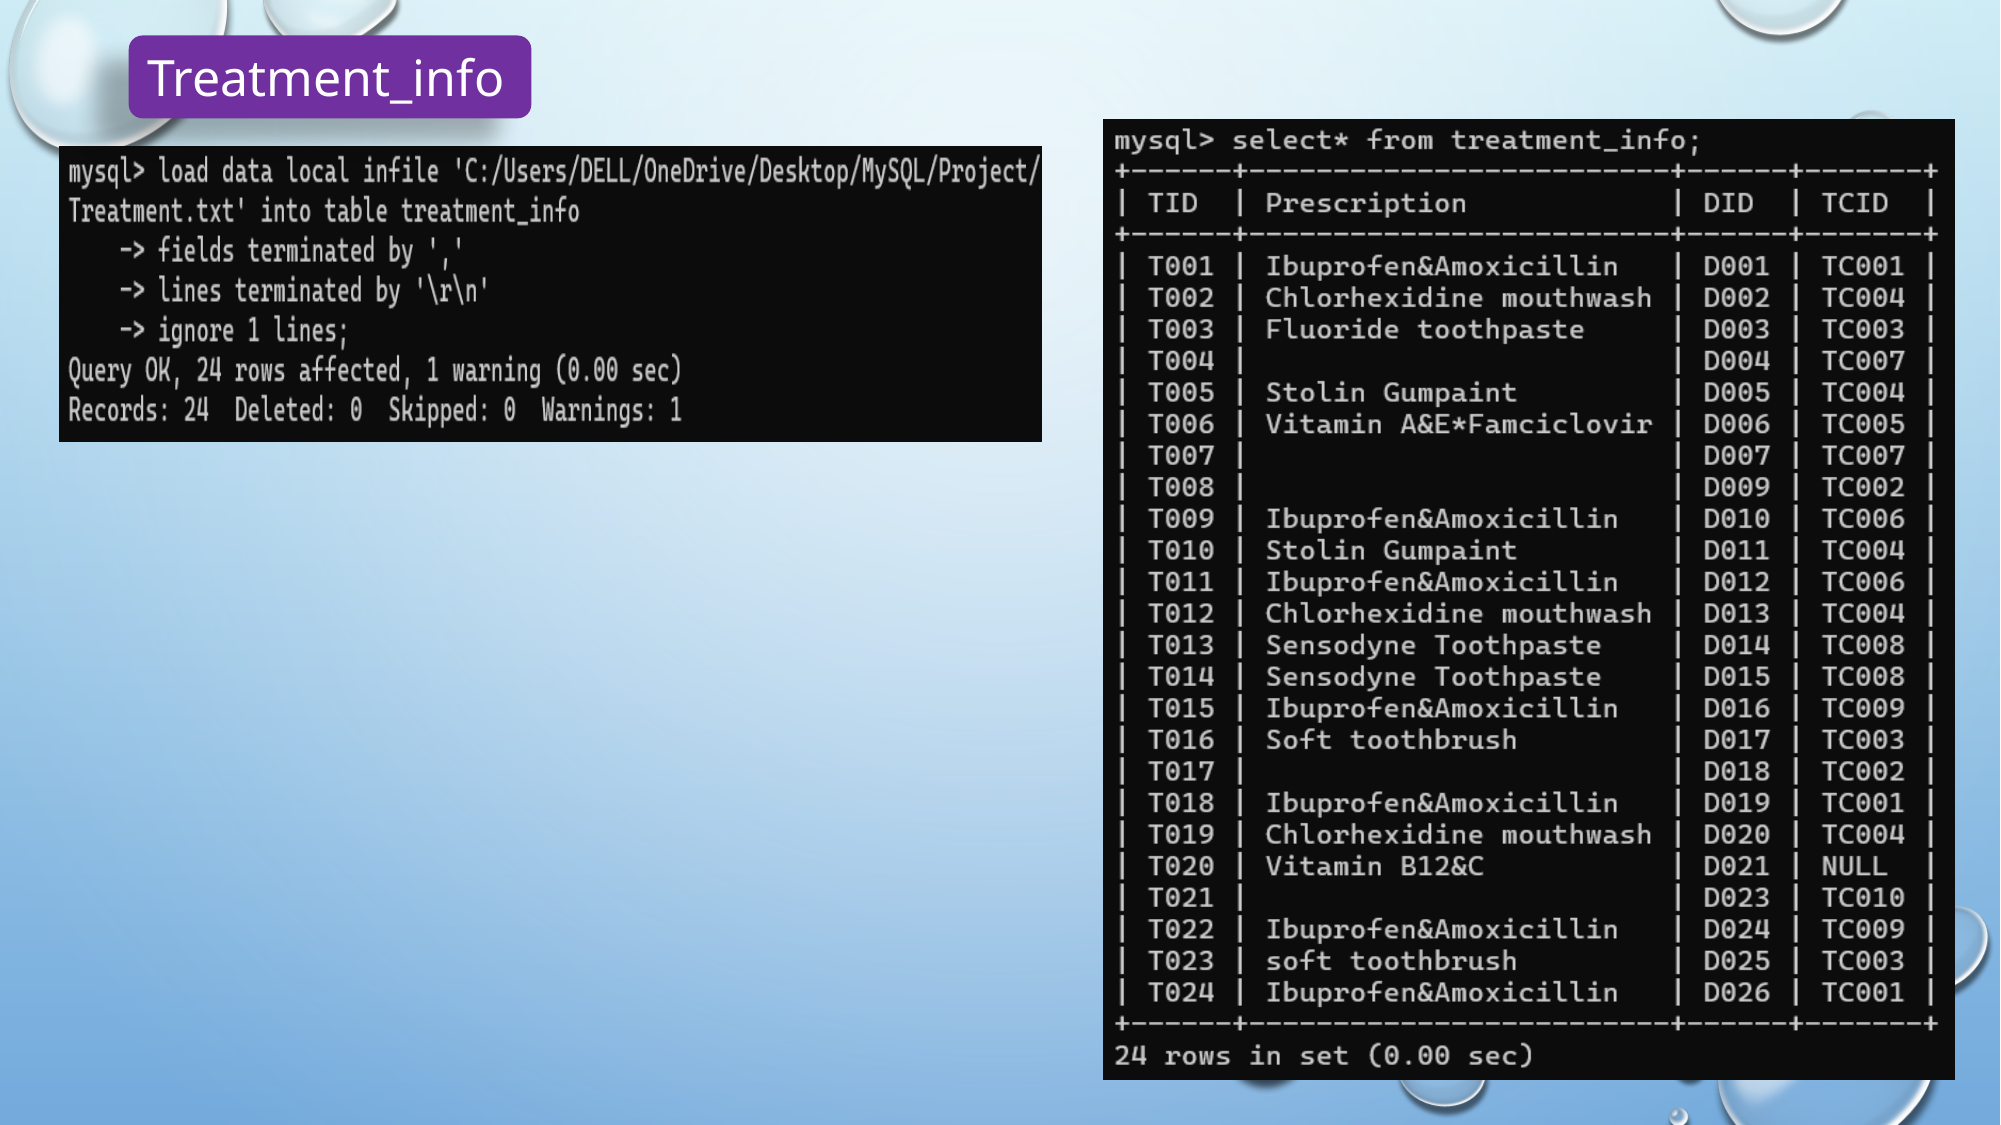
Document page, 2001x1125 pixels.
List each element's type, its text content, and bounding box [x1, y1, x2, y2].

text_box Treatment_info [126, 33, 534, 121]
picture [0, 0, 2000, 1125]
